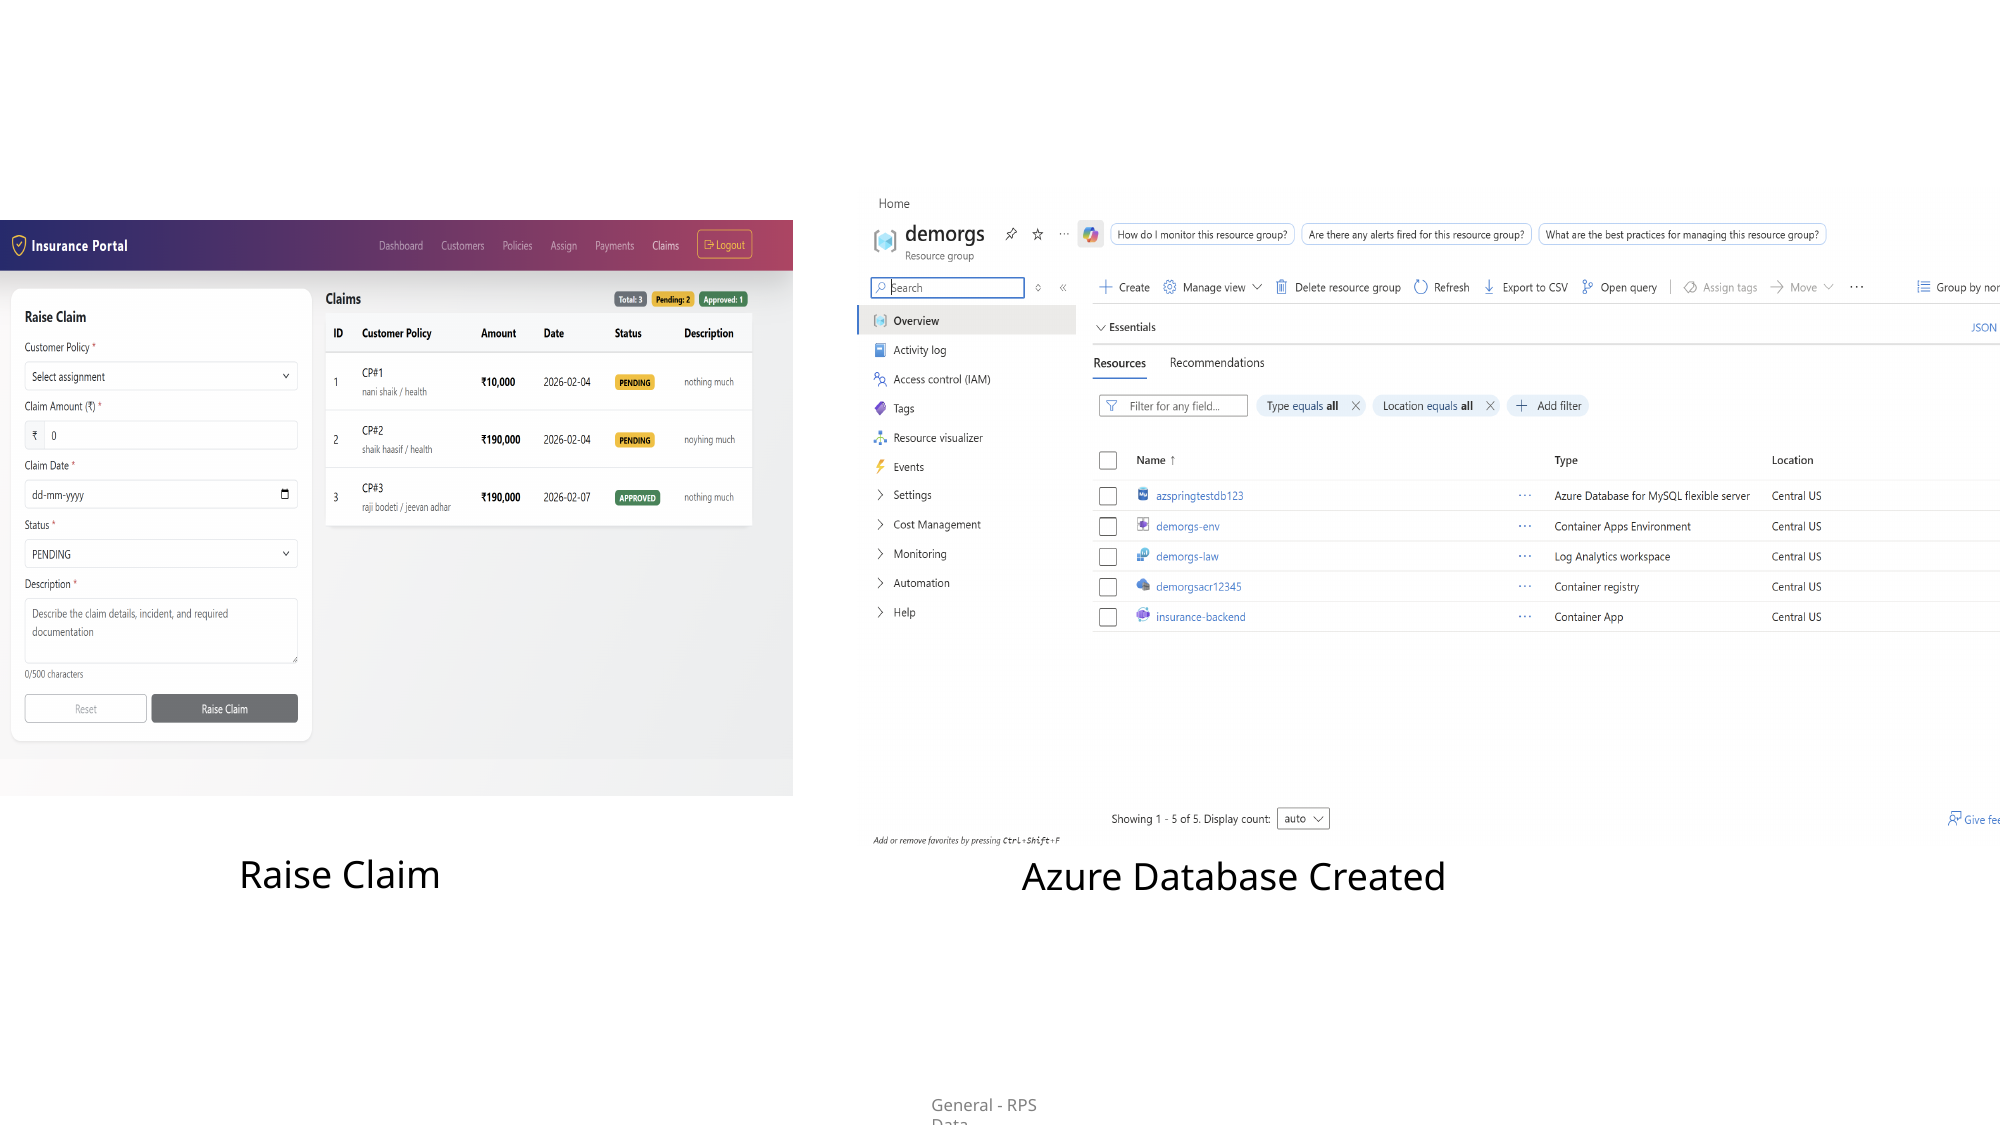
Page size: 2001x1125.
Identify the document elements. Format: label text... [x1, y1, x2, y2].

picture [0, 219, 793, 796]
text_box Azure Database Created [684, 846, 1795, 906]
text_box Raise Claim [0, 844, 856, 904]
picture [856, 186, 2000, 847]
